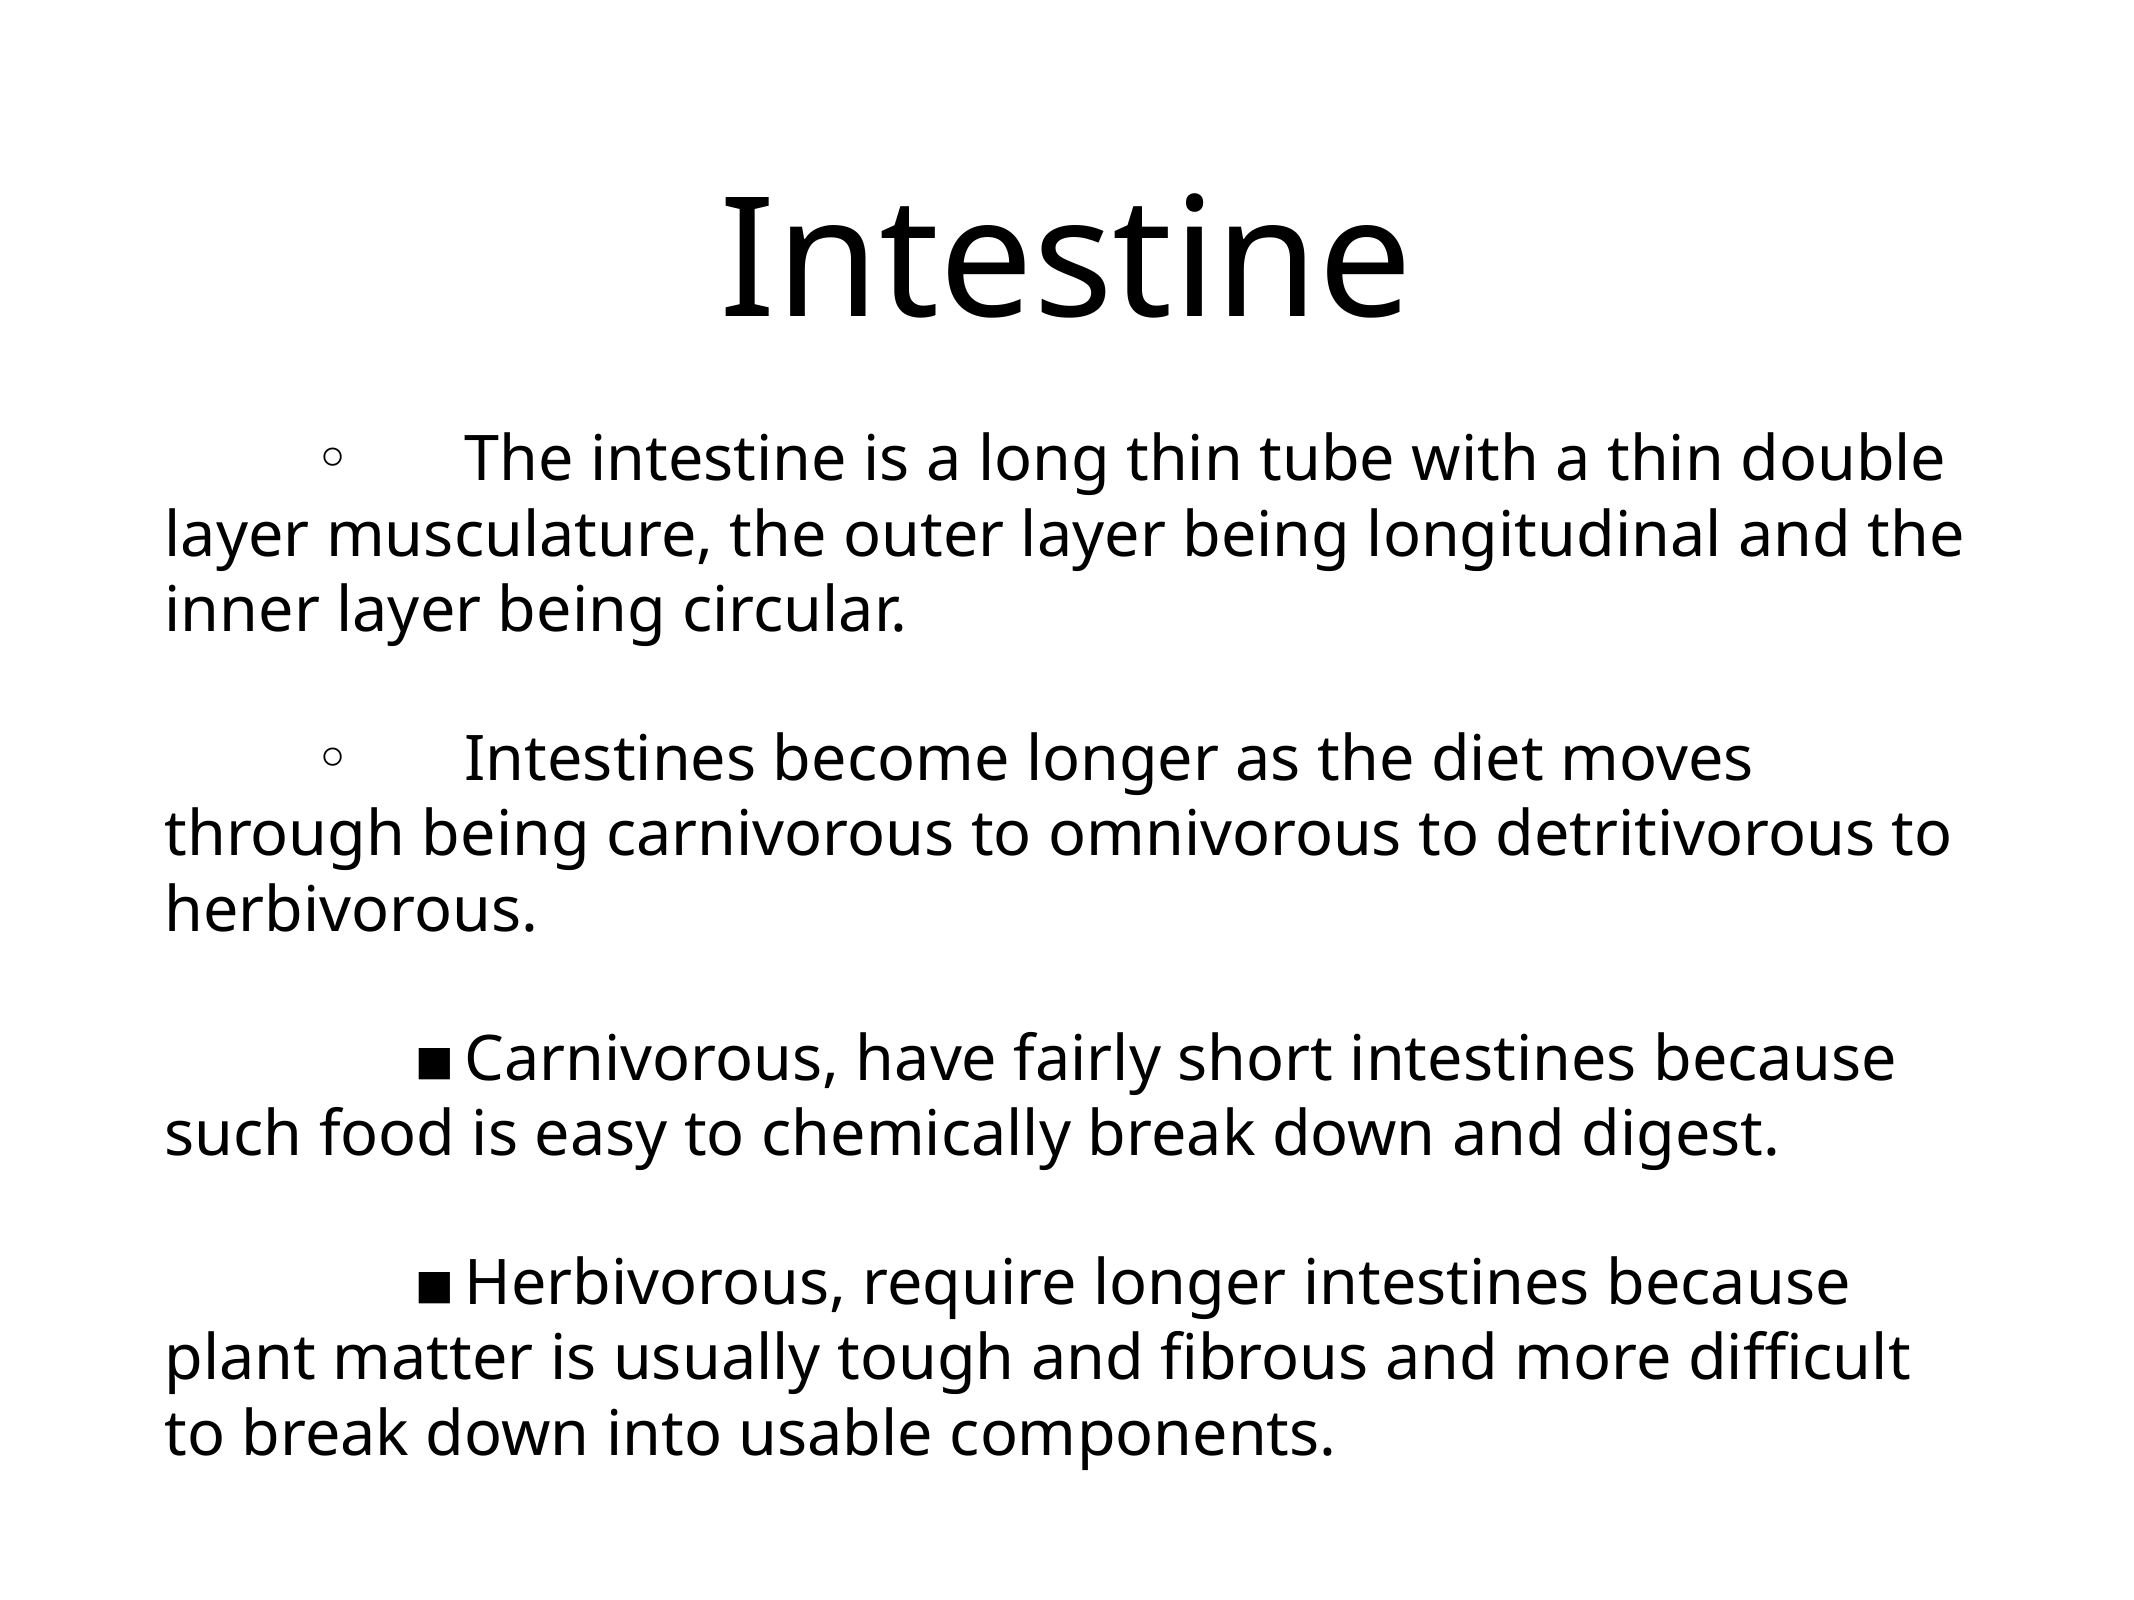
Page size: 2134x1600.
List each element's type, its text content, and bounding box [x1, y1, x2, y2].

list ◦ The intestine is a long thin tube with a thin double layer musculature, the outer layer being longitudinal and the inner layer being circular. ◦ Intestines become longer as the diet moves through being carnivorous to omnivorous to detritivorous to herbivorous. ▪ Carnivorous, have fairly short intestines because such food is easy to chemically break down and digest. ▪ Herbivorous, require longer intestines because plant matter is usually tough and fibrous and more difficult to break down into usable components. [155, 426, 1978, 1459]
title Intestine [155, 72, 1978, 426]
